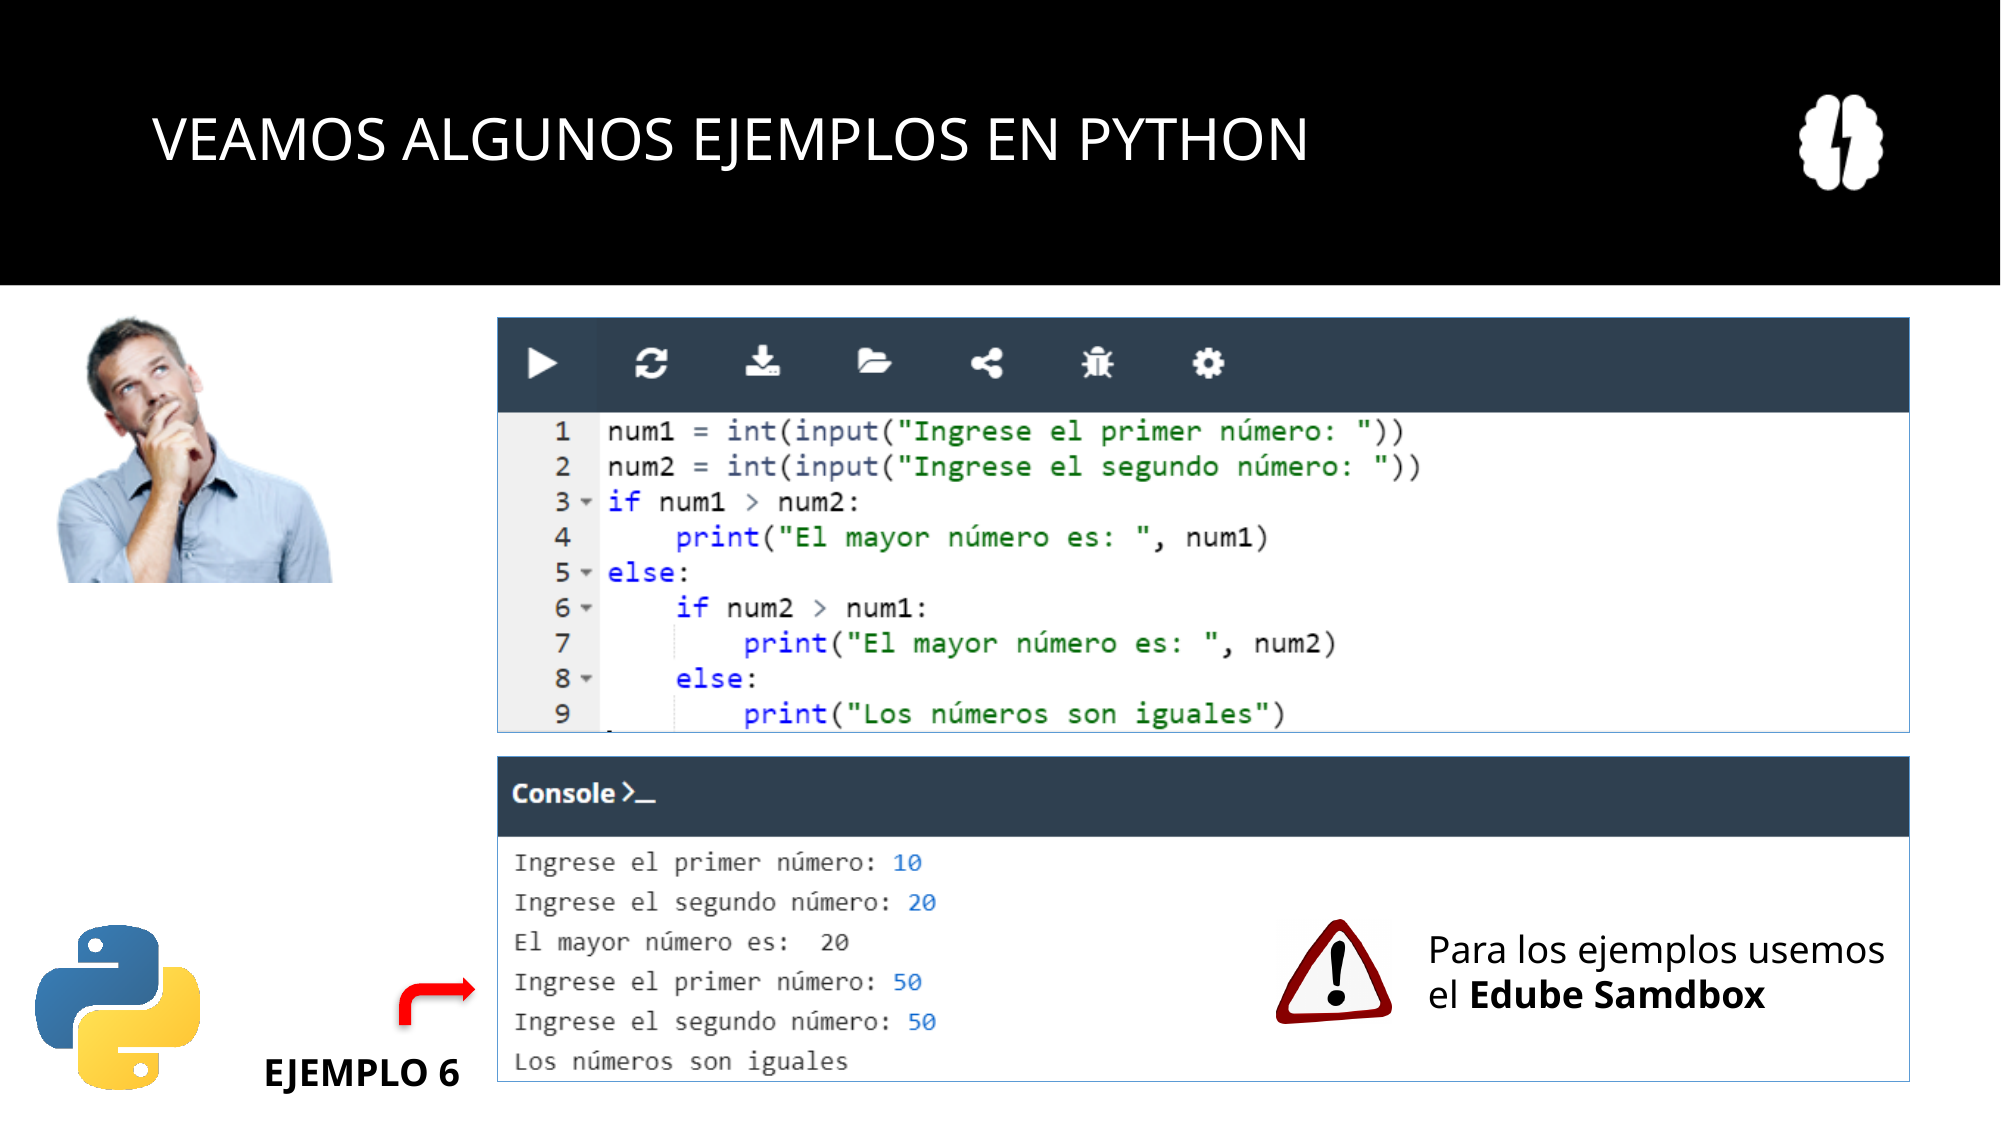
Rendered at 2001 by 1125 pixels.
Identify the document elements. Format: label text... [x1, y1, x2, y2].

text_box [399, 977, 476, 1026]
title VEAMOS ALGUNOS EJEMPLOS EN PYTHON [137, 89, 1682, 194]
picture [0, 0, 2001, 1125]
text_box EJEMPLO 6 [194, 1041, 476, 1102]
